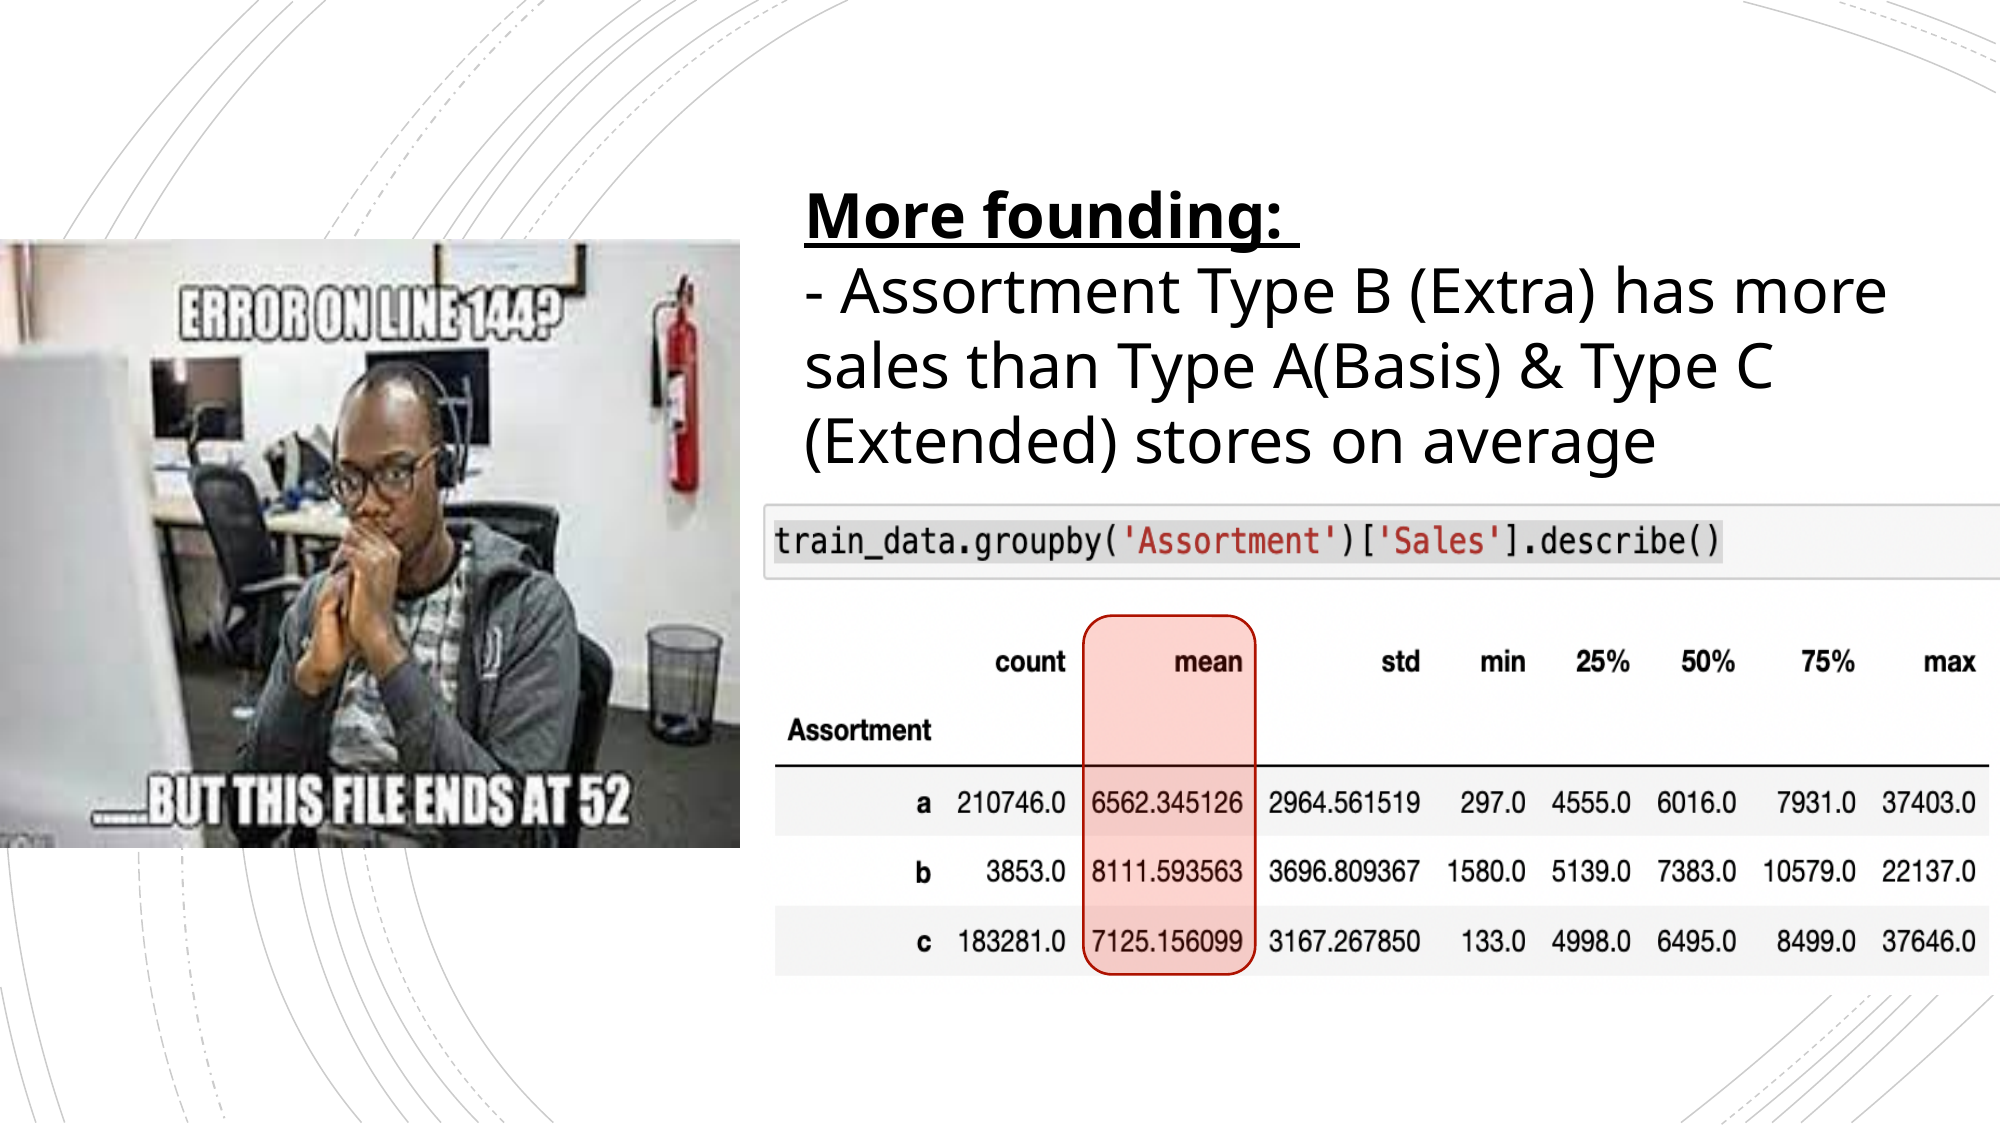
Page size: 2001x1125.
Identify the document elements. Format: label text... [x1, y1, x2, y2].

picture [0, 239, 740, 848]
text_box More founding: - Assortment Type B (Extra) has more sales than Type A(Basis) & Type C (Extended) stores on average [789, 168, 1933, 484]
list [760, 491, 2000, 995]
